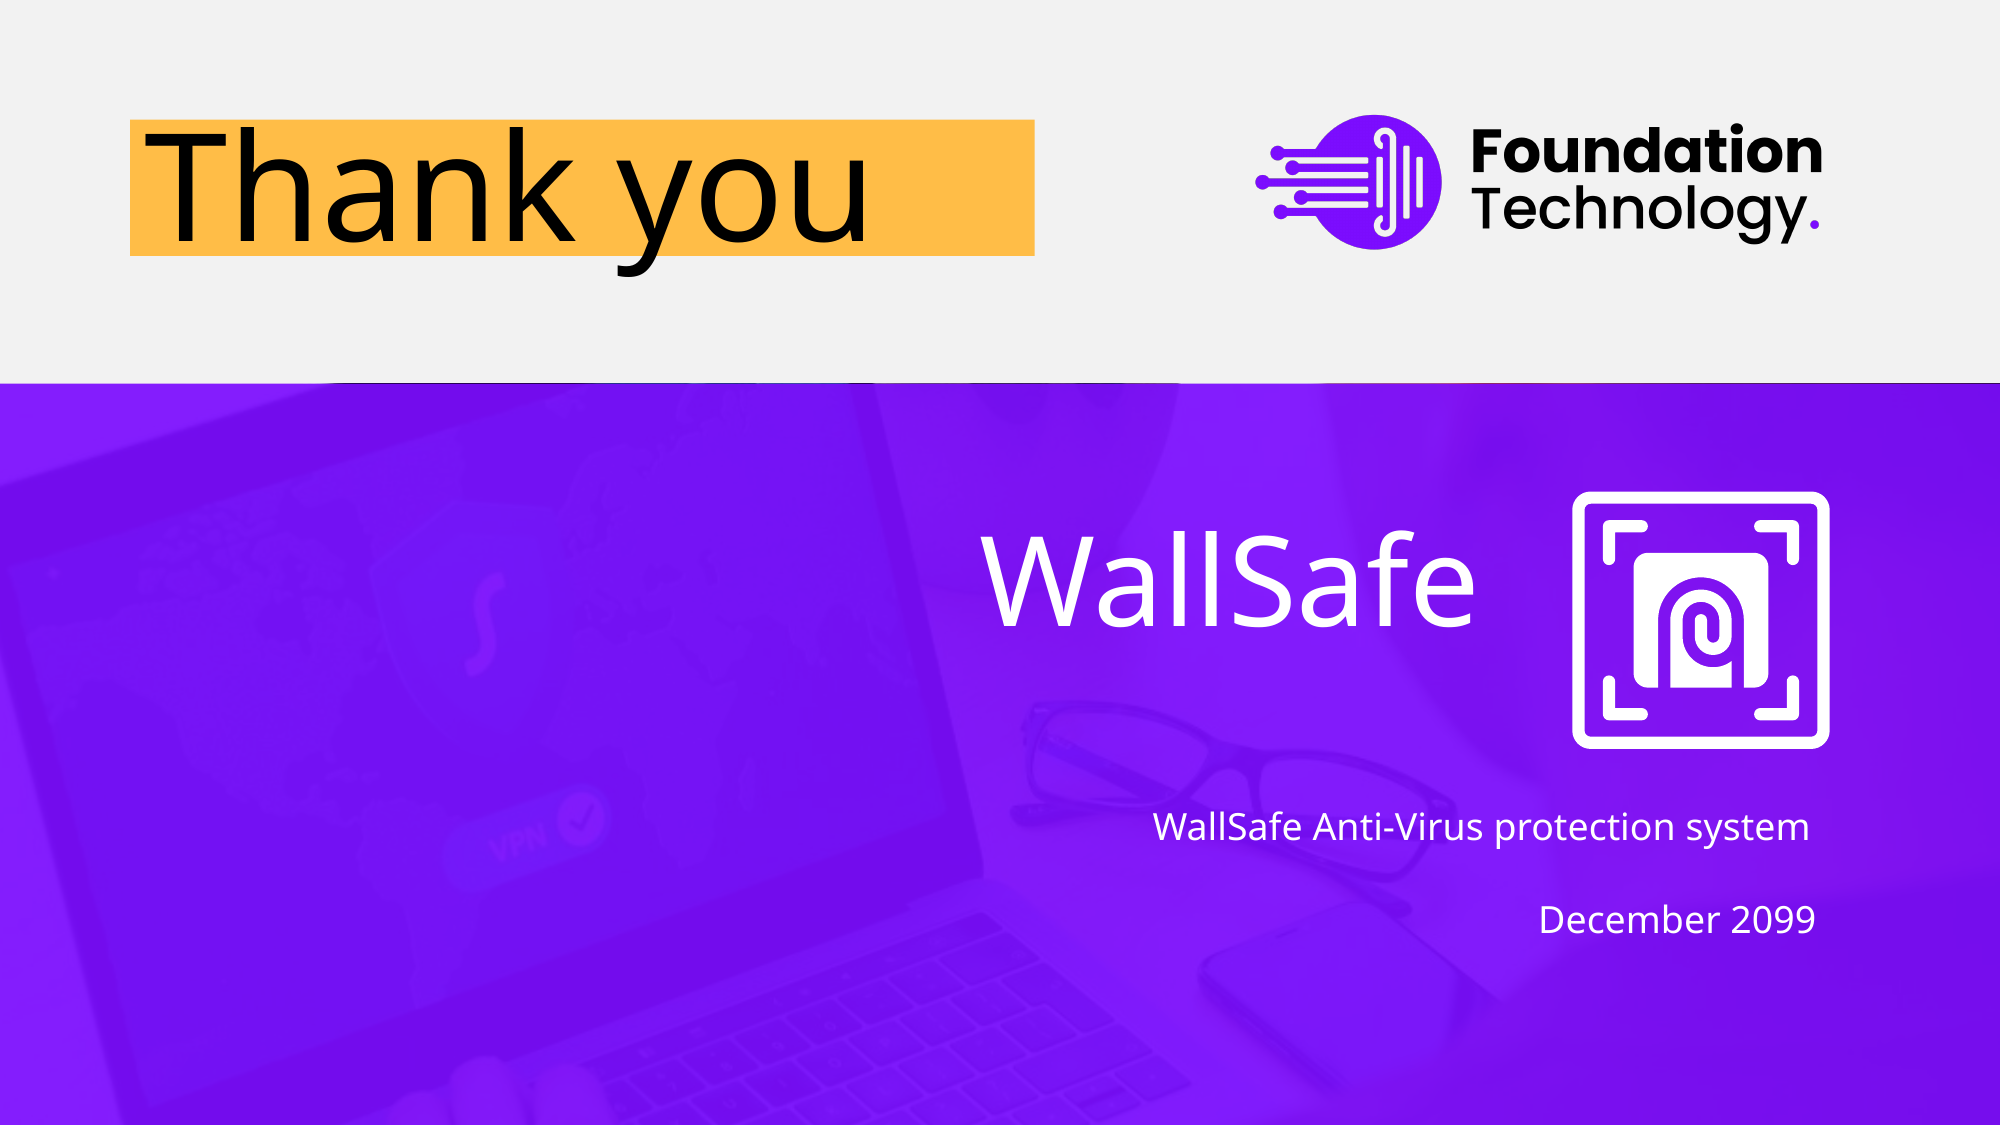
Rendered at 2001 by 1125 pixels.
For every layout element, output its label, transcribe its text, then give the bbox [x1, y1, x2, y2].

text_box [1571, 490, 1831, 750]
picture [0, 383, 2000, 1125]
picture [1253, 97, 1831, 272]
text_box Thank you [130, 83, 1220, 279]
